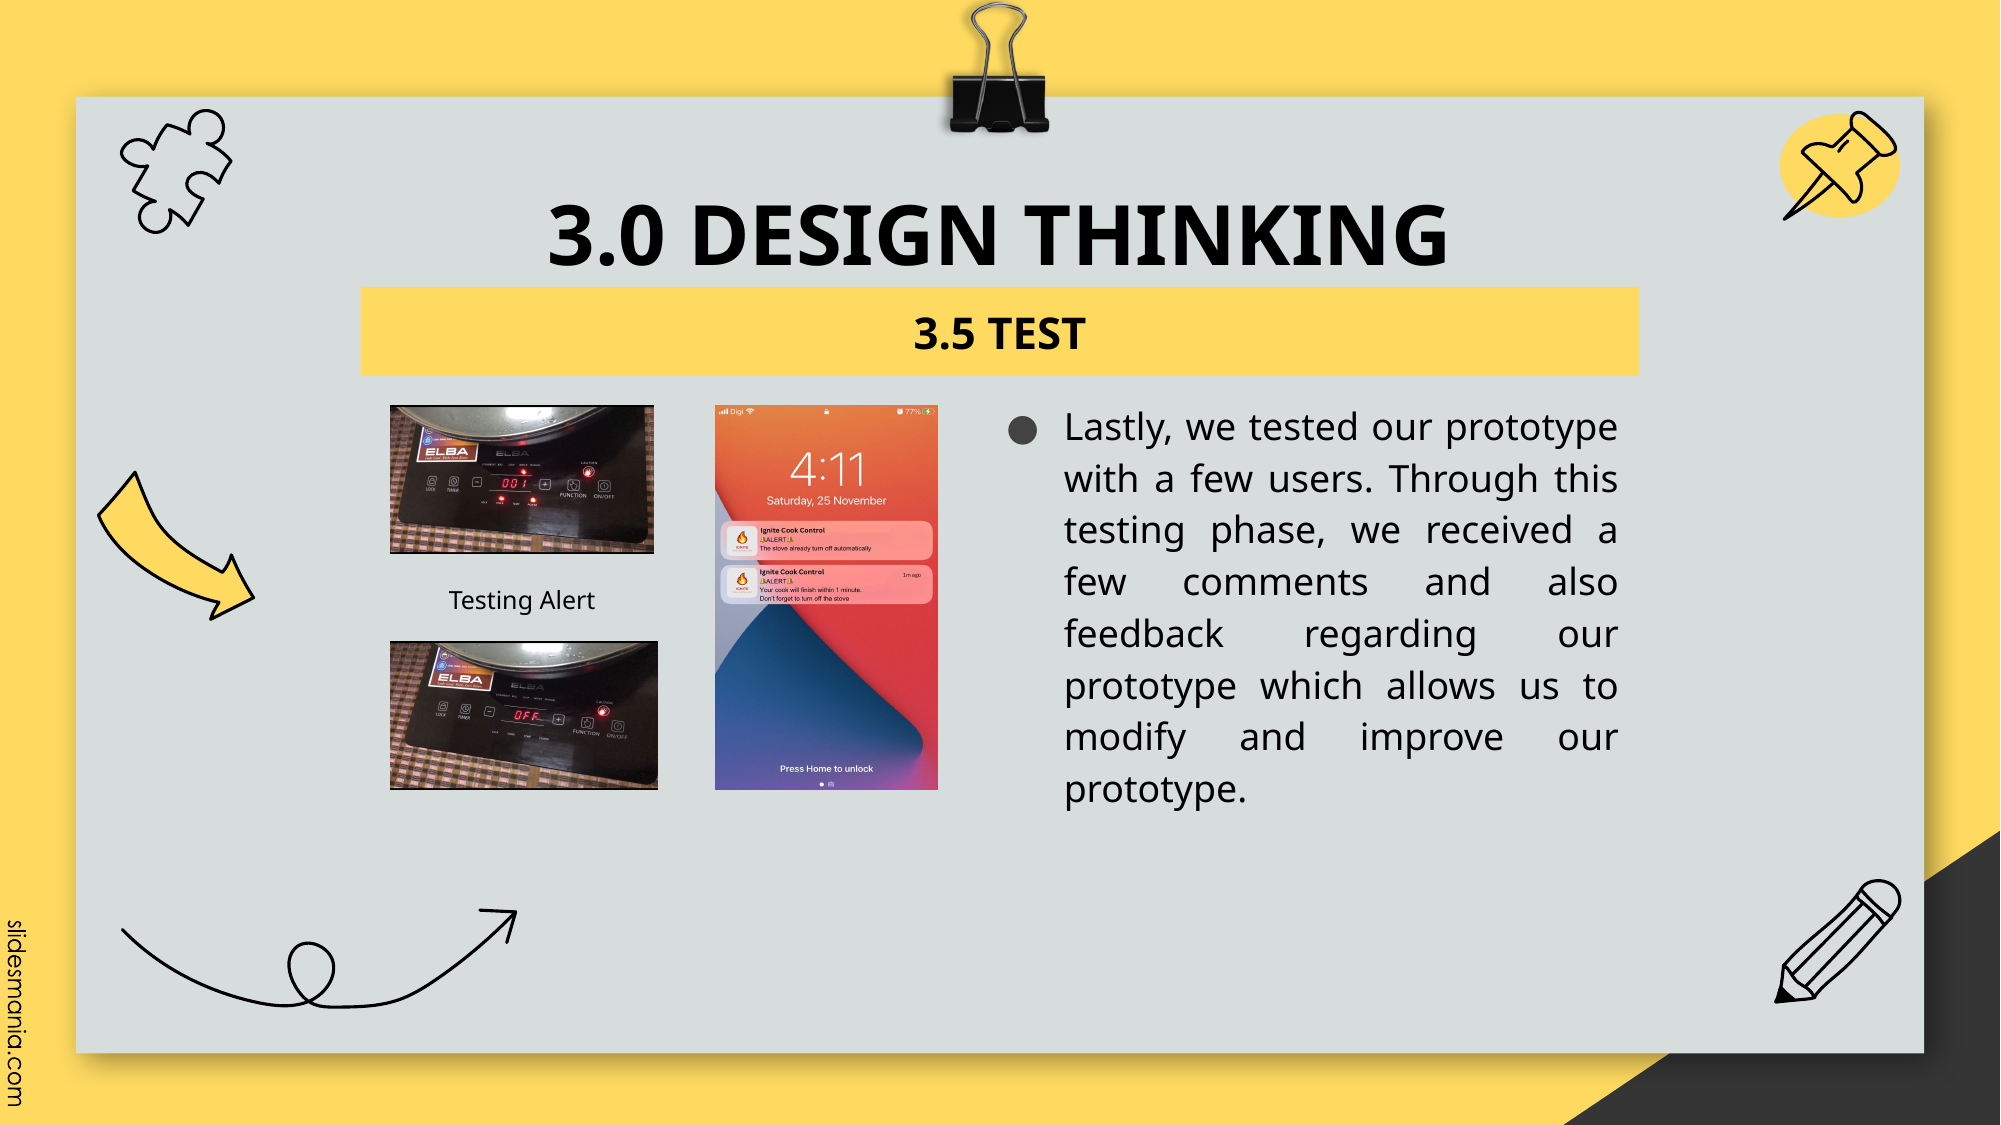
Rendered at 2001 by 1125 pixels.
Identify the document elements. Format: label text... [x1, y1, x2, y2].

picture [715, 405, 938, 790]
subtitle 3.5 TEST [360, 287, 1640, 377]
title 3.0 DESIGN THINKING PROCESS [360, 161, 1640, 287]
picture [845, 0, 1154, 147]
picture [390, 640, 658, 790]
list Lastly, we tested our prototype with a few users. Through this testing phase, we received a few comments and also feedback regarding our prototype which allows us to modify and improve our prototype. [968, 376, 1640, 880]
text_box Testing Alert [410, 562, 633, 635]
picture [390, 405, 654, 555]
